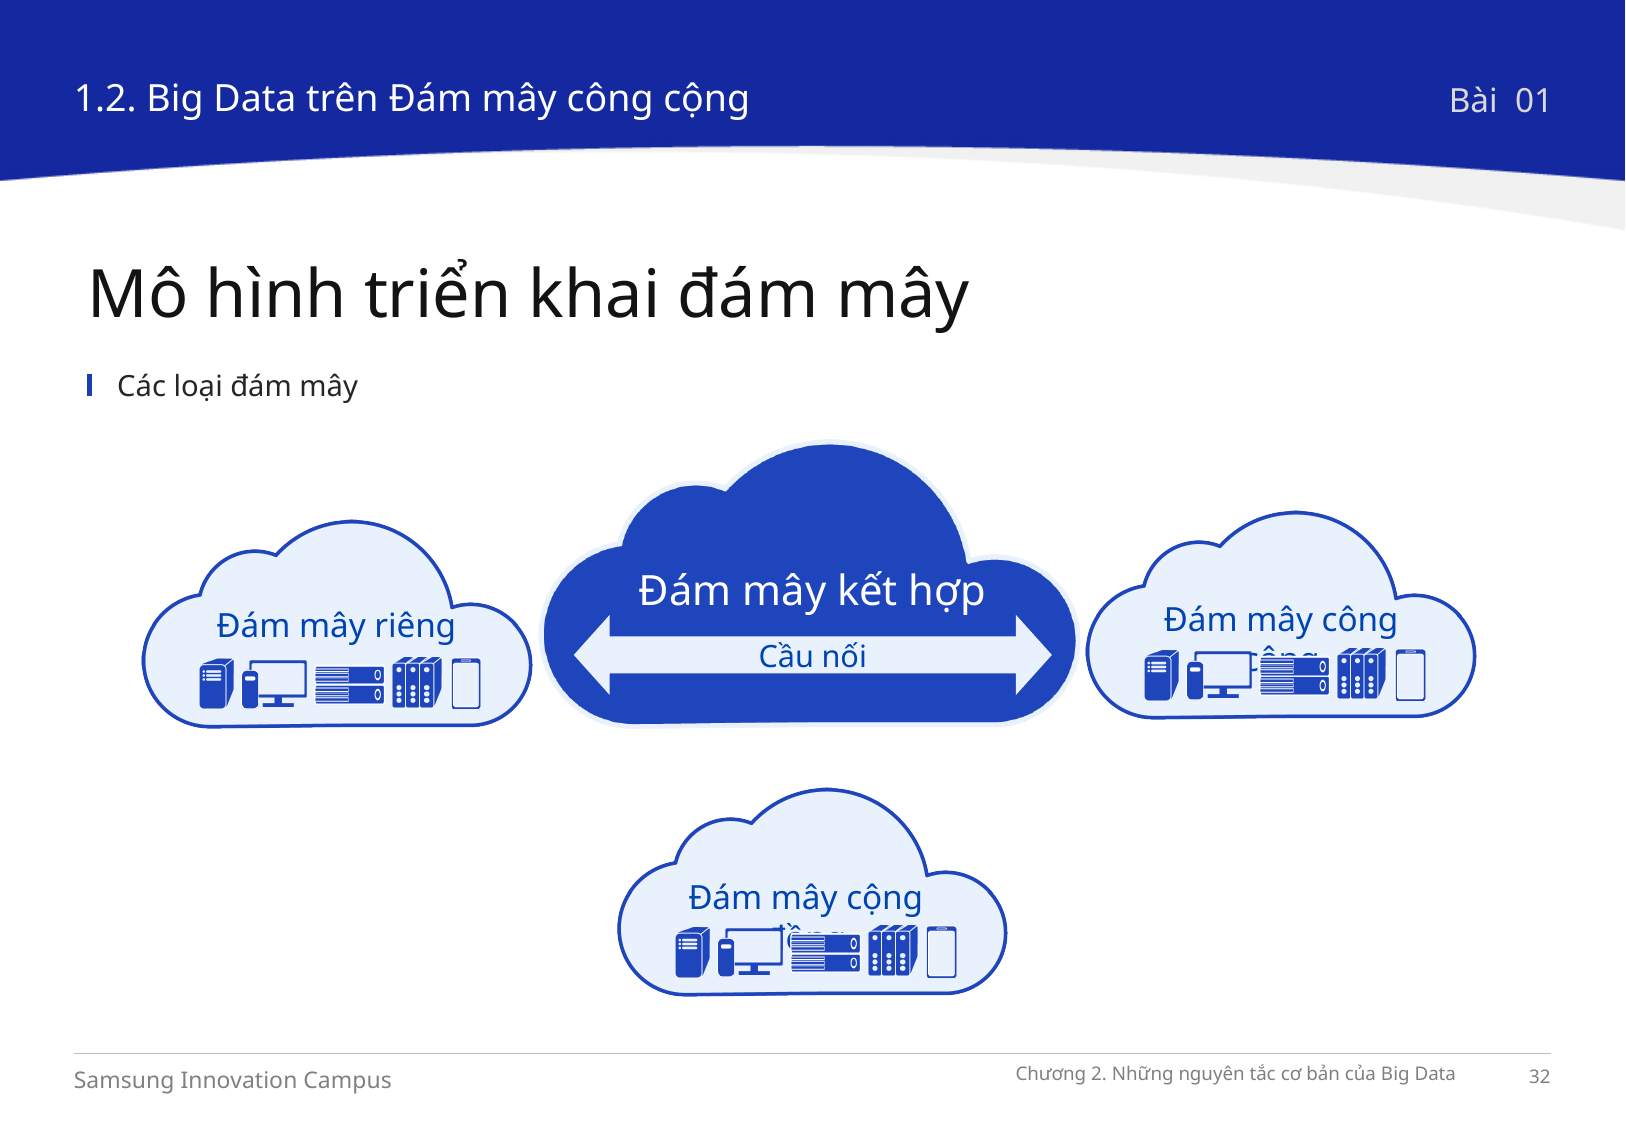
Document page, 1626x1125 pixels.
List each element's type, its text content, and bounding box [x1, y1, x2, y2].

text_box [1085, 510, 1477, 720]
list Bài 01 [1423, 79, 1554, 120]
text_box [616, 787, 1008, 997]
picture [0, 0, 1625, 1125]
list Các loại đám mây [87, 365, 1531, 516]
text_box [538, 439, 1081, 729]
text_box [141, 519, 533, 729]
list 1.2. Big Data trên Đám mây công cộng [73, 73, 1308, 119]
list Mô hình triển khai đám mây [87, 249, 1531, 331]
